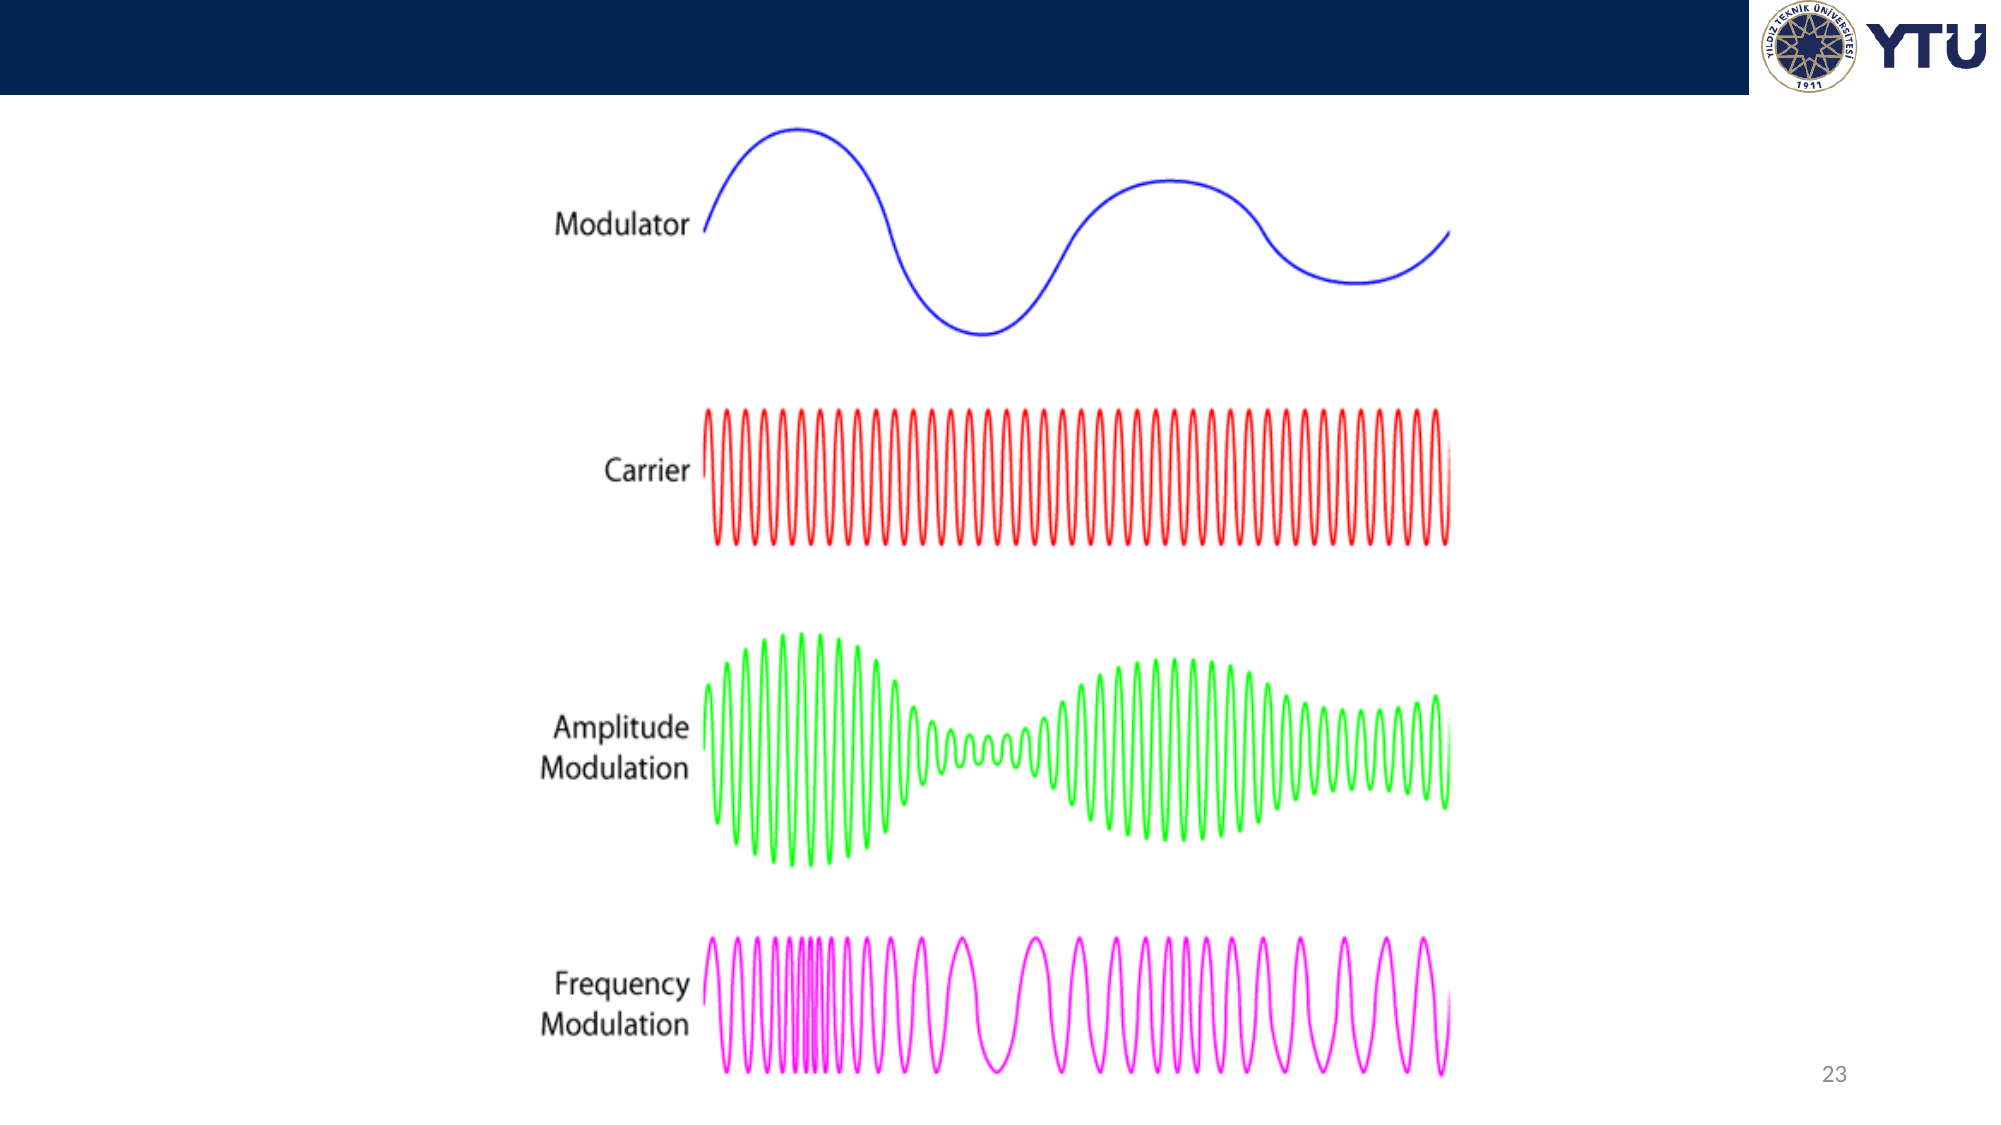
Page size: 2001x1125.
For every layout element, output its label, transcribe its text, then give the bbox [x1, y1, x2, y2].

text_box [0, 0, 1749, 95]
picture [1749, 0, 2000, 95]
picture [524, 118, 1468, 1091]
slide_number 23 [1412, 1042, 1863, 1103]
